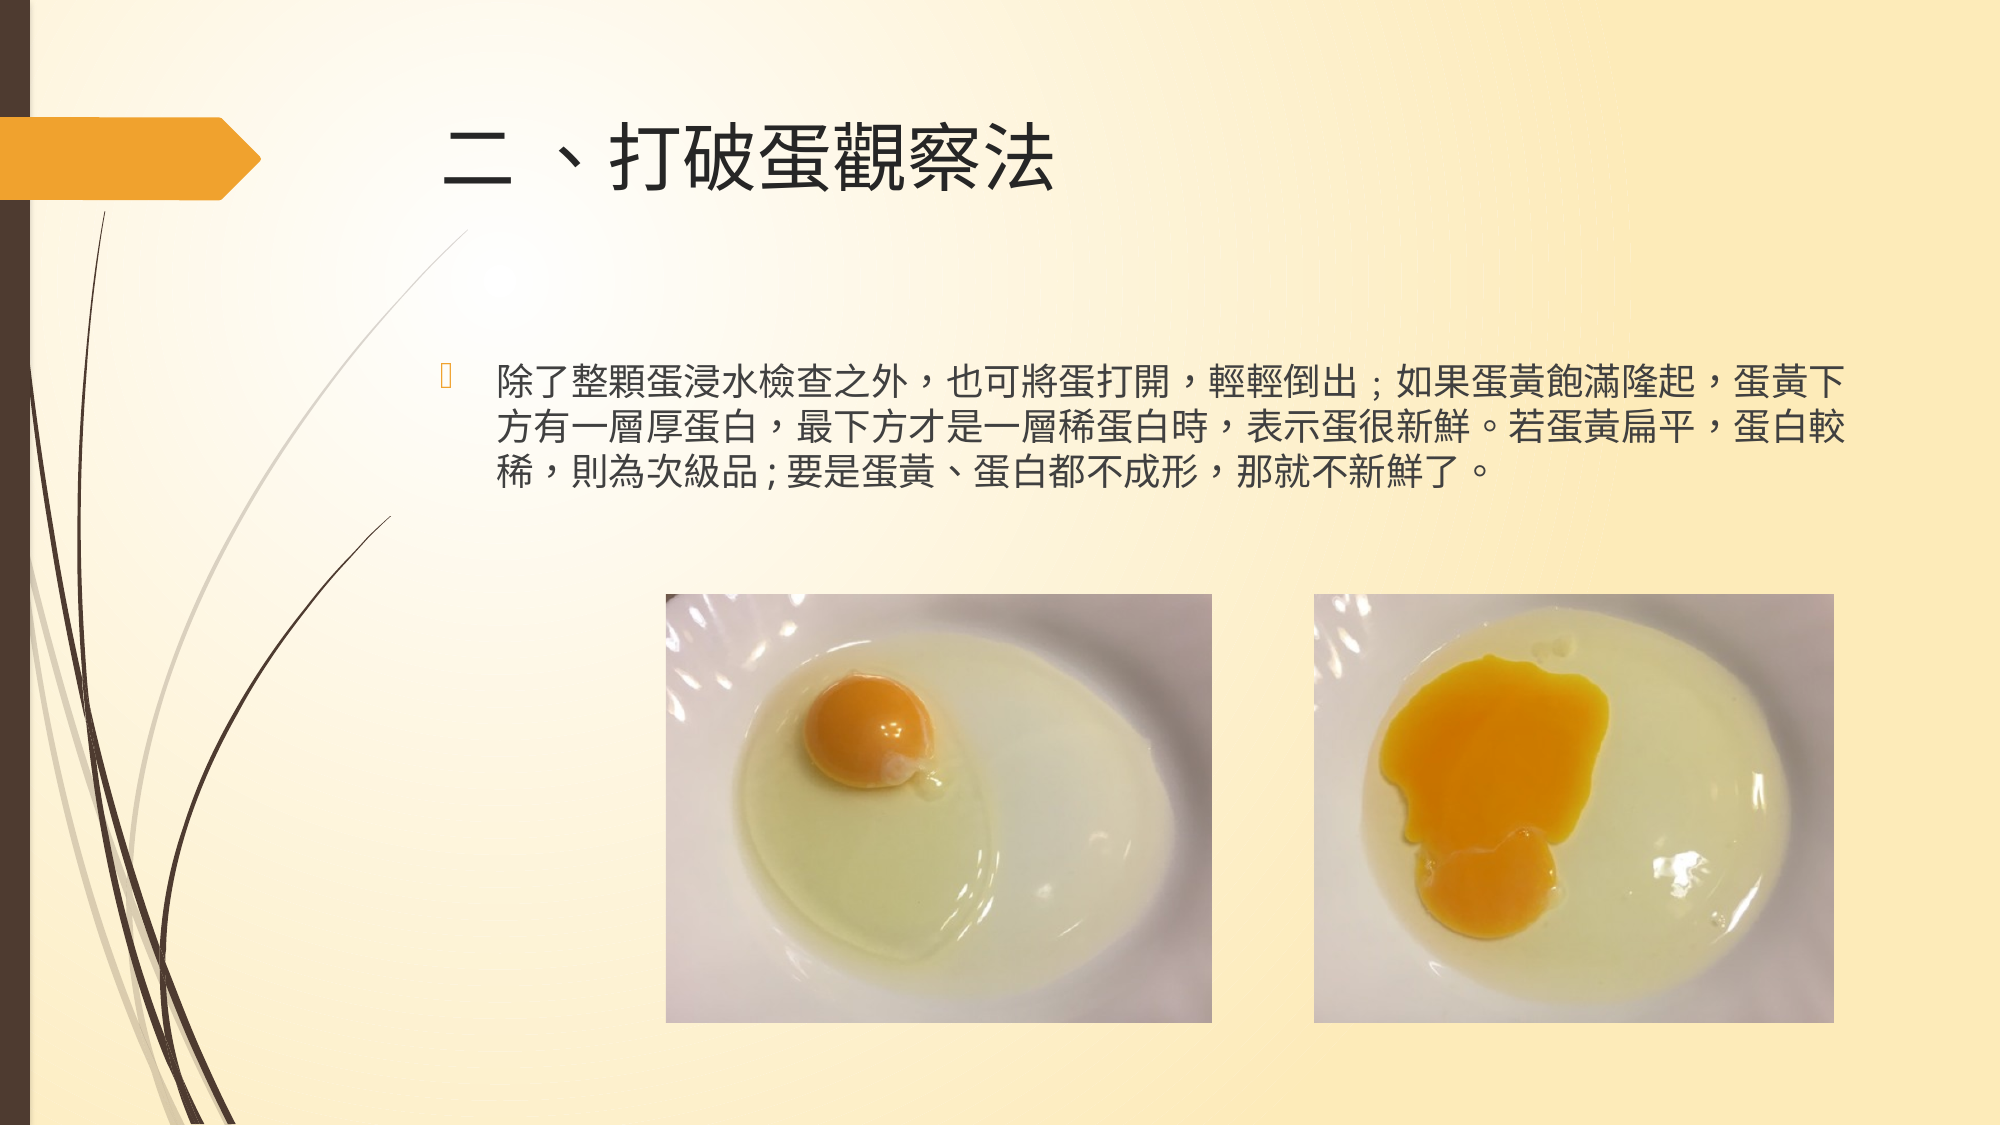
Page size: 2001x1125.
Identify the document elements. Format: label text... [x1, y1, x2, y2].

picture [1313, 594, 1835, 1023]
list 除了整顆蛋浸水檢查之外，也可將蛋打開，輕輕倒出﹔如果蛋黃飽滿隆起，蛋黃下方有一層厚蛋白，最下方才是一層稀蛋白時，表示蛋很新鮮。若蛋黃扁平，蛋白較稀，則為次級品;要是蛋黃、蛋白都不成形，那就不新鮮了。 [424, 350, 1888, 970]
picture [665, 594, 1213, 1023]
title 二 、打破蛋觀察法 [425, 102, 1888, 313]
